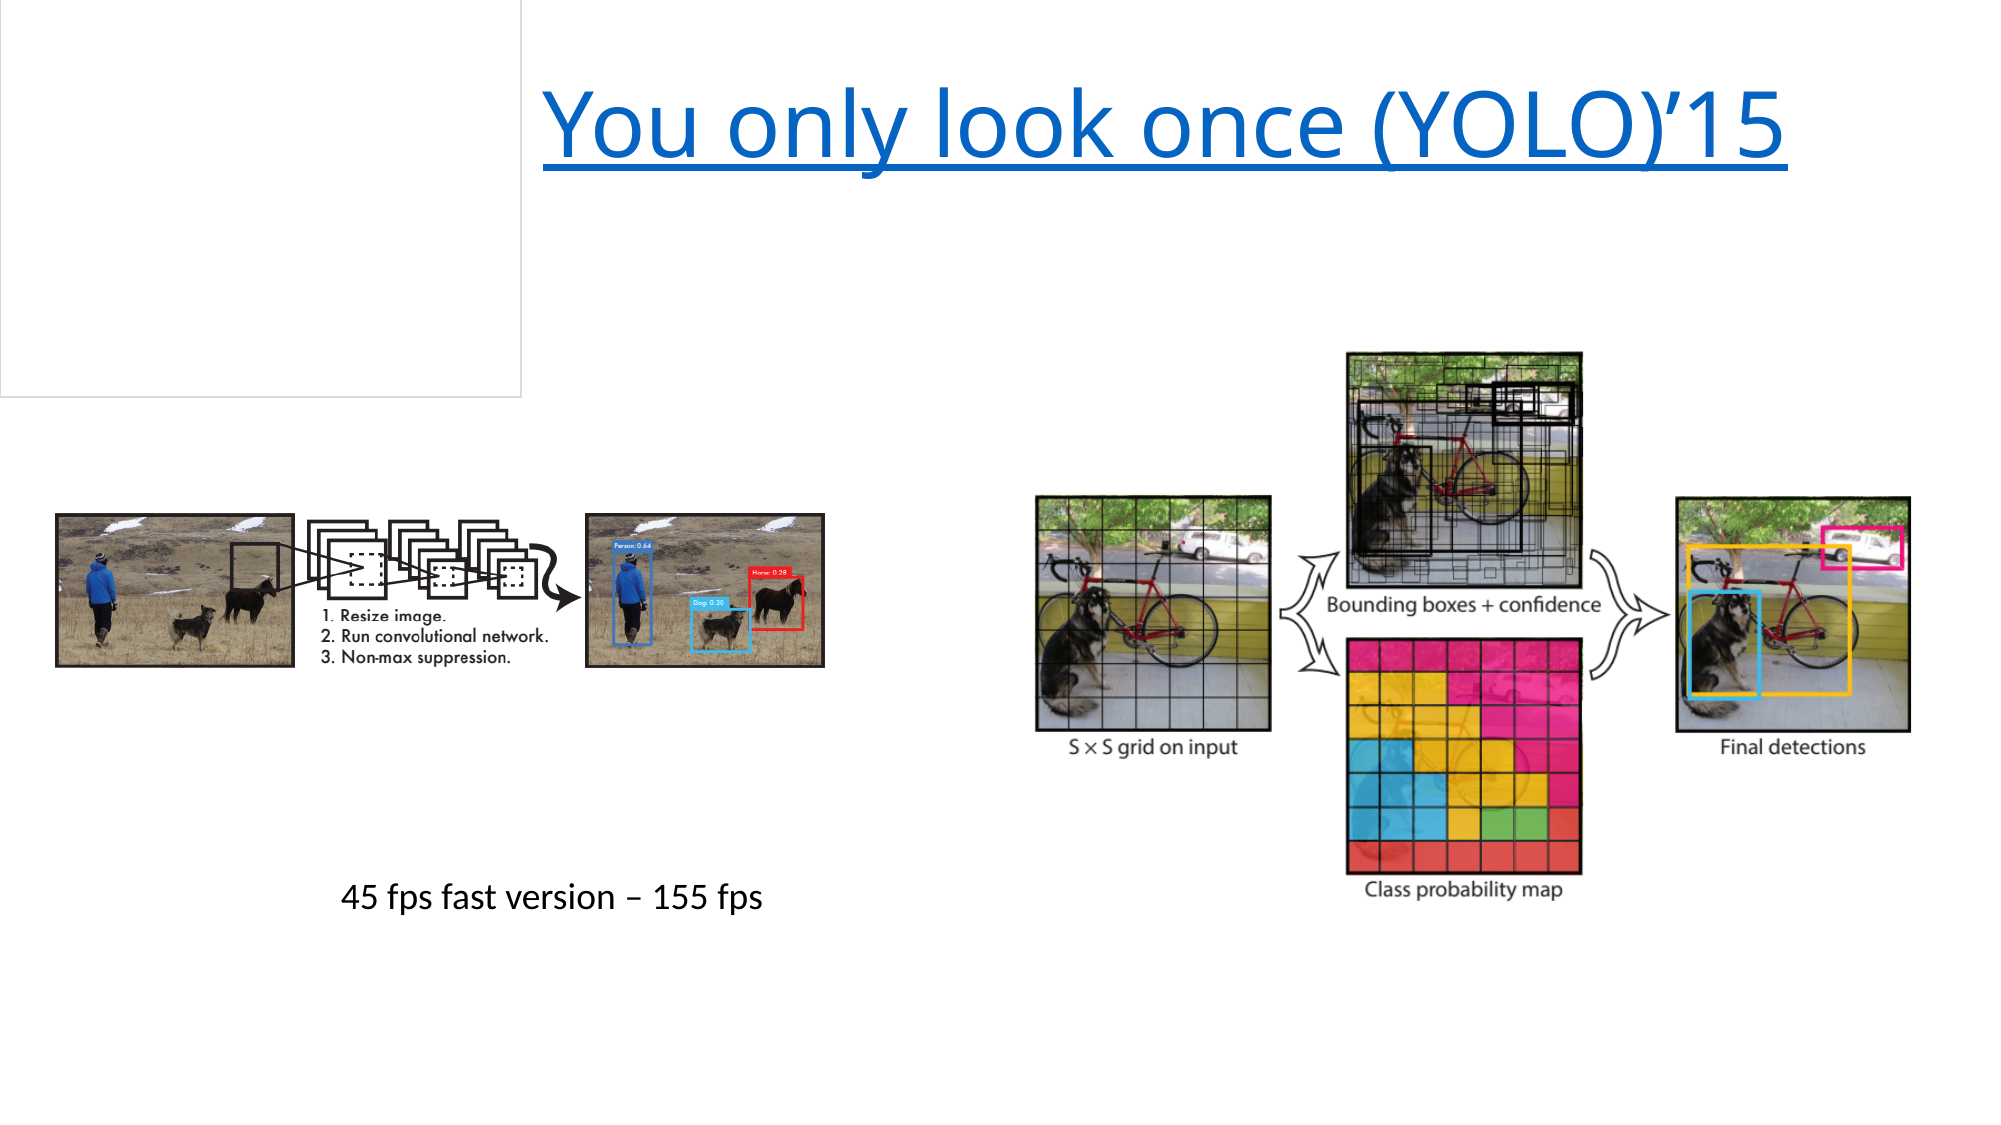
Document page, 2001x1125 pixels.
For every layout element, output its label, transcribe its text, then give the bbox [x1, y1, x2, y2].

picture [27, 483, 854, 714]
picture [995, 316, 1960, 951]
title You only look once (YOLO)’15 [528, 59, 1863, 278]
text_box 45 fps fast version – 155 fps [325, 864, 778, 925]
